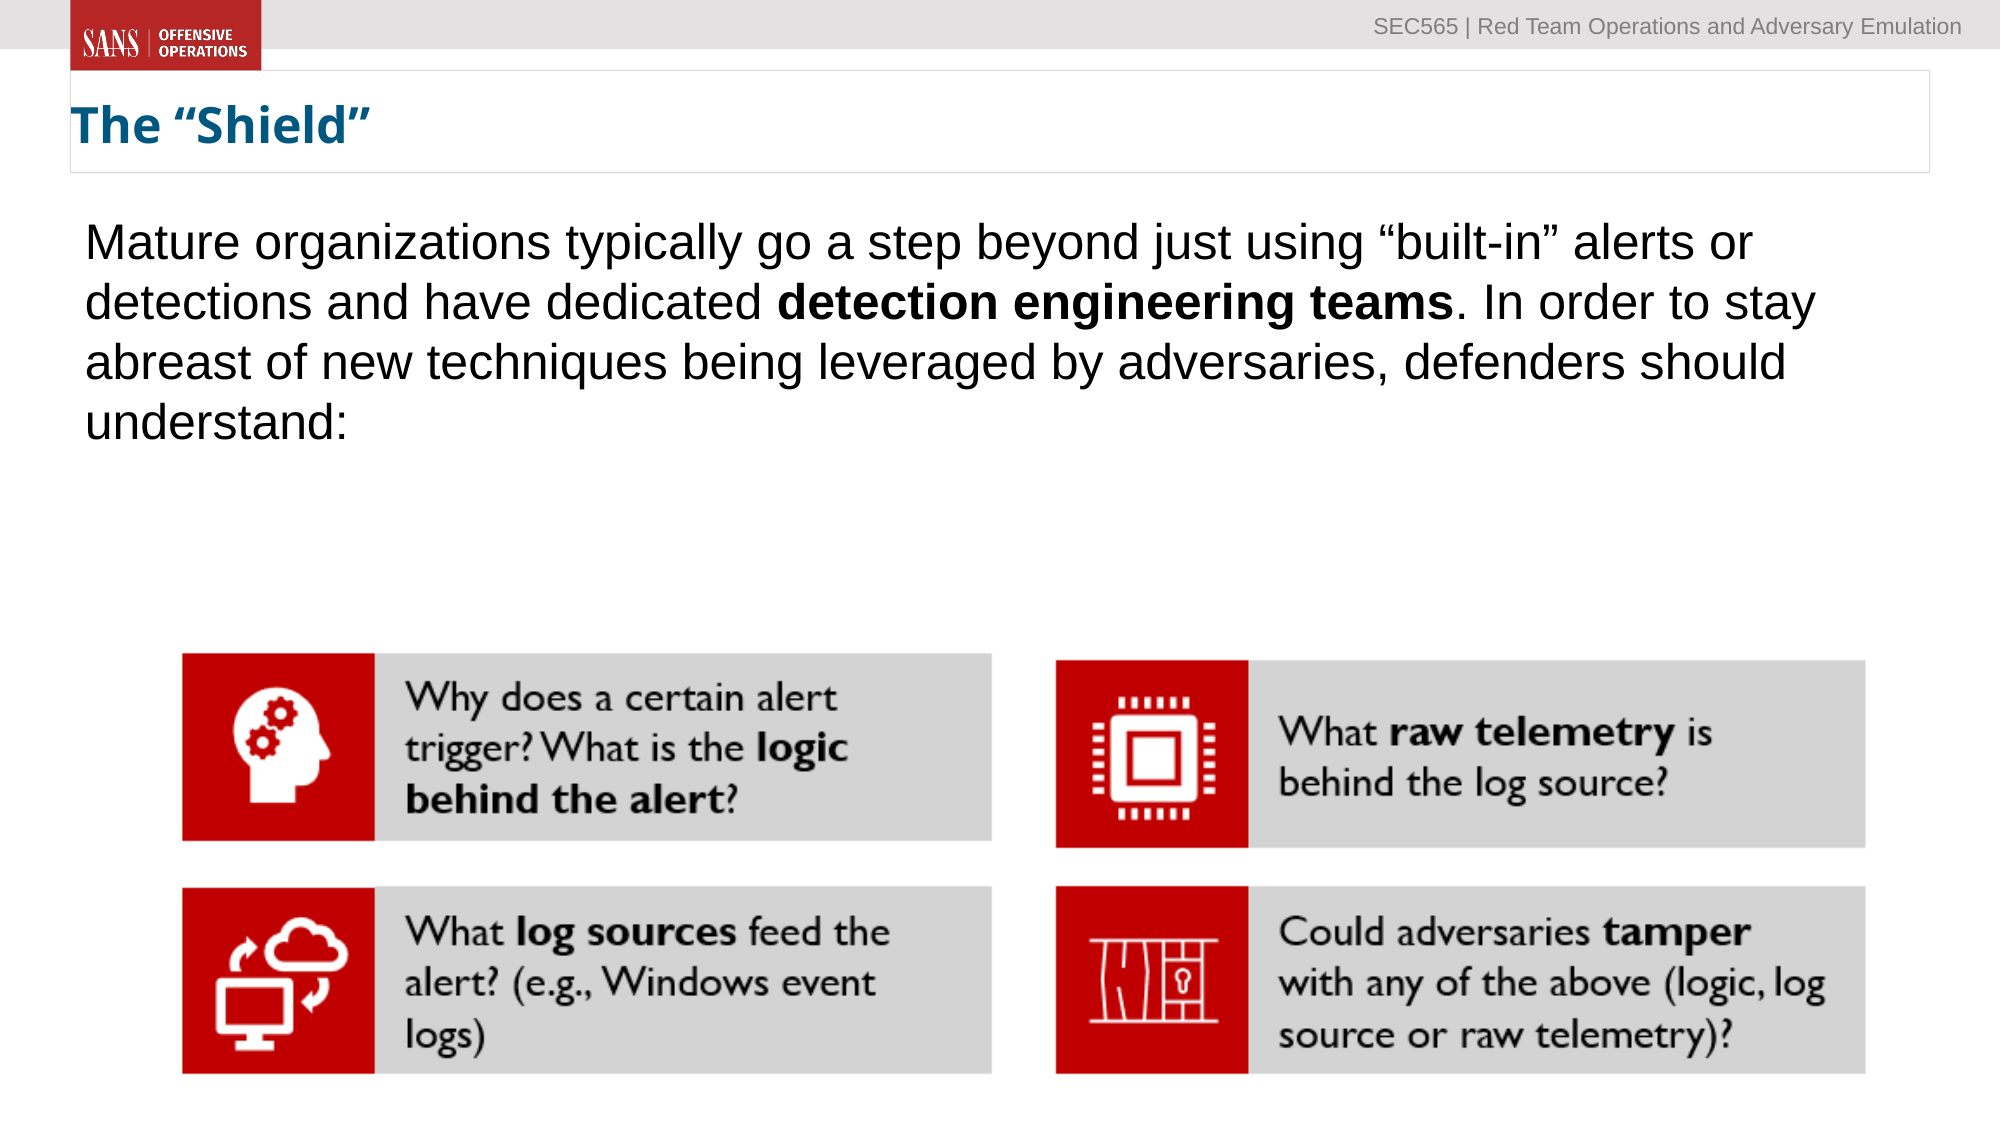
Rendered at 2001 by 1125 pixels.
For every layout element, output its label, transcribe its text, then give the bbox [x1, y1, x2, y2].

picture [83, 29, 139, 57]
list Mature organizations typically go a step beyond just using “built-in” alerts or detections and have dedicated detection engineering teams. In order to stay abreast of new techniques being leveraged by adversaries, defenders should understand: [70, 202, 1930, 604]
picture [159, 29, 247, 57]
title The “Shield” [70, 70, 1930, 173]
picture [70, 638, 1930, 1095]
